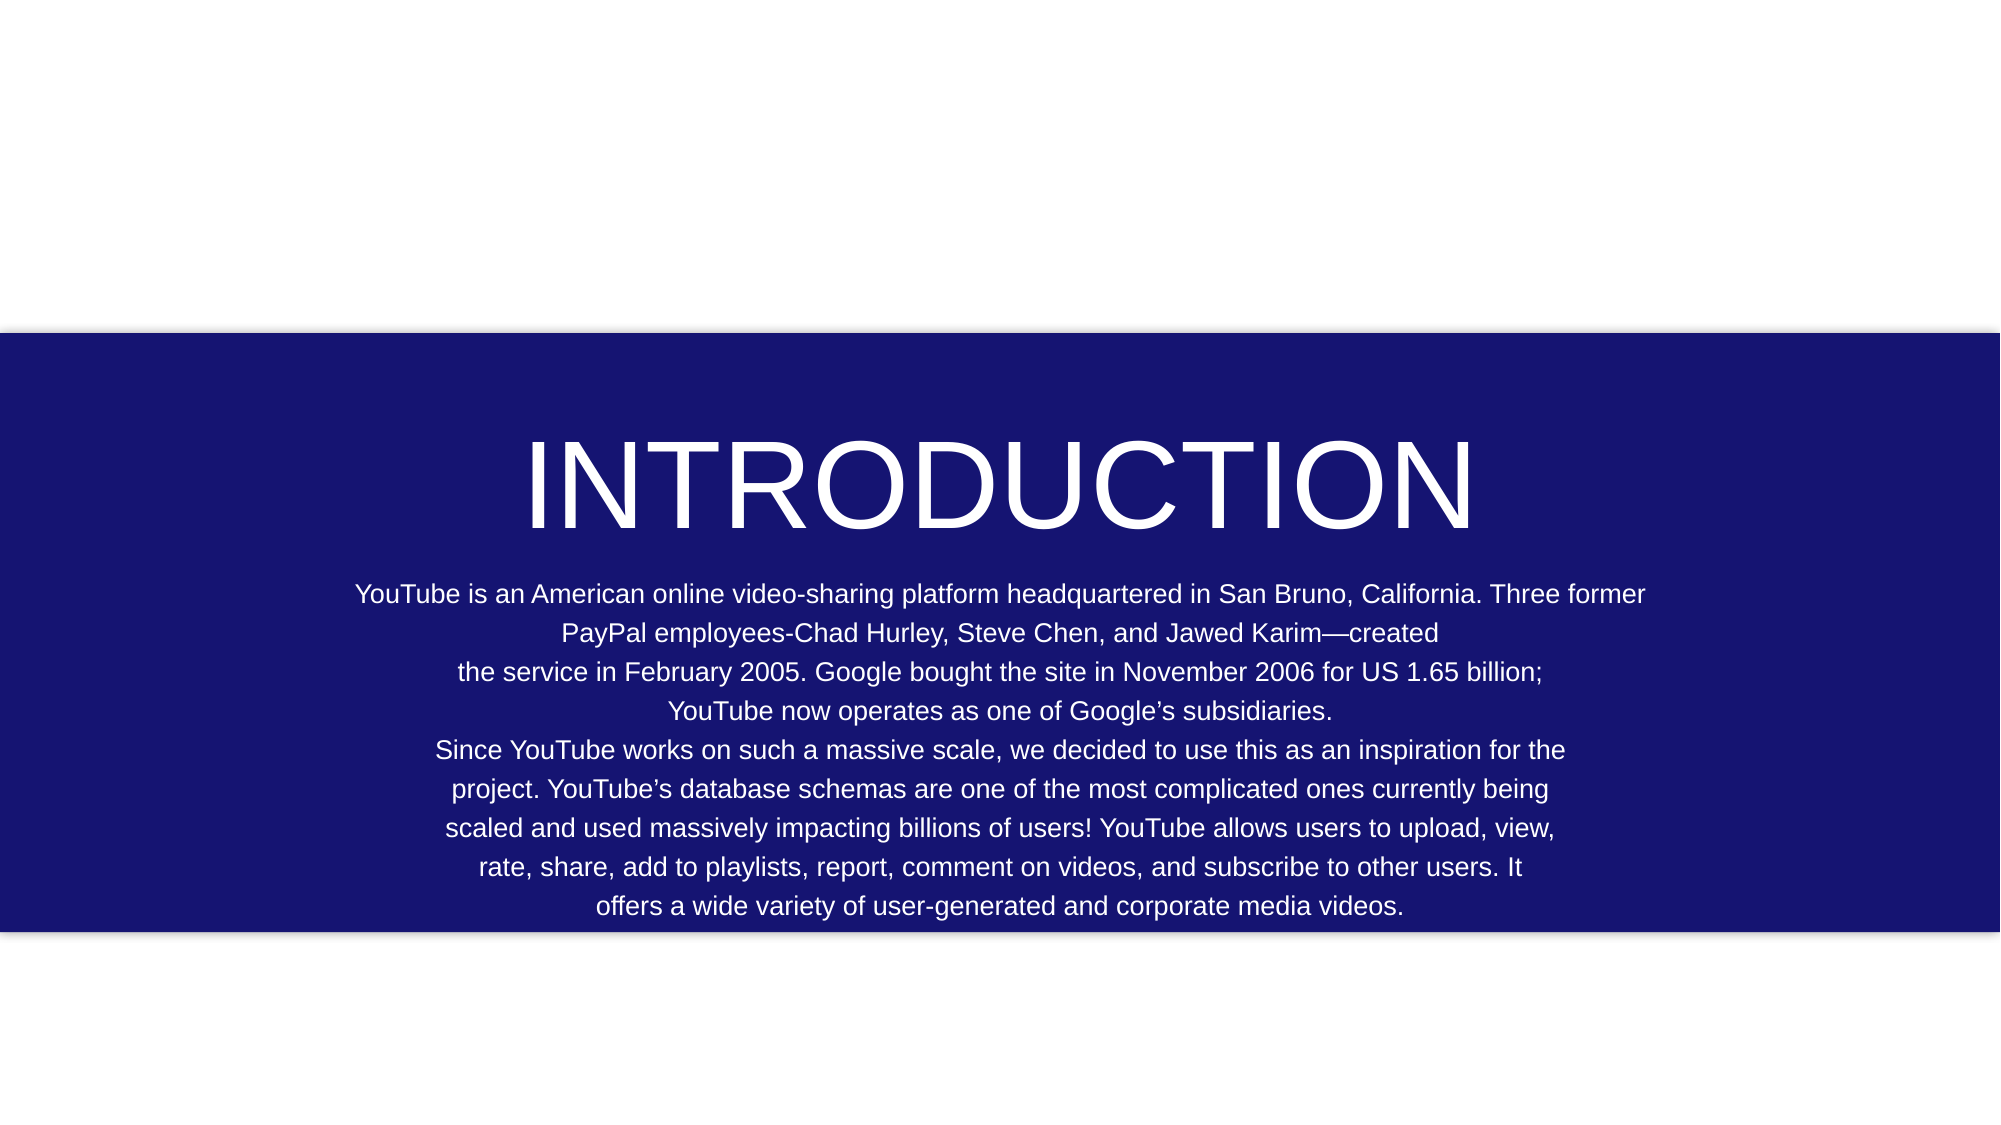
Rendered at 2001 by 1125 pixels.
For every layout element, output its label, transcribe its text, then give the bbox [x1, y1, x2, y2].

text_box INTRODUCTION [492, 395, 1508, 561]
text_box [0, 333, 2000, 933]
text_box YouTube is an American online video-sharing platform headquartered in San Bruno, California. Three former PayPal employees-Chad Hurley, Steve Chen, and Jawed Karim—created the service in February 2005. Google bought the site in November 2006 for US 1.65 billion; YouTube now operates as one of Google’s subsidiaries. Since YouTube works on such a massive scale, we decided to use this as an inspiration for the project. YouTube’s database schemas are one of the most complicated ones currently being scaled and used massively impacting billions of users! YouTube allows users to upload, view, rate, share, add to playlists, report, comment on videos, and subscribe to other users. It offers a wide variety of user-generated and corporate media videos. [310, 562, 1690, 929]
